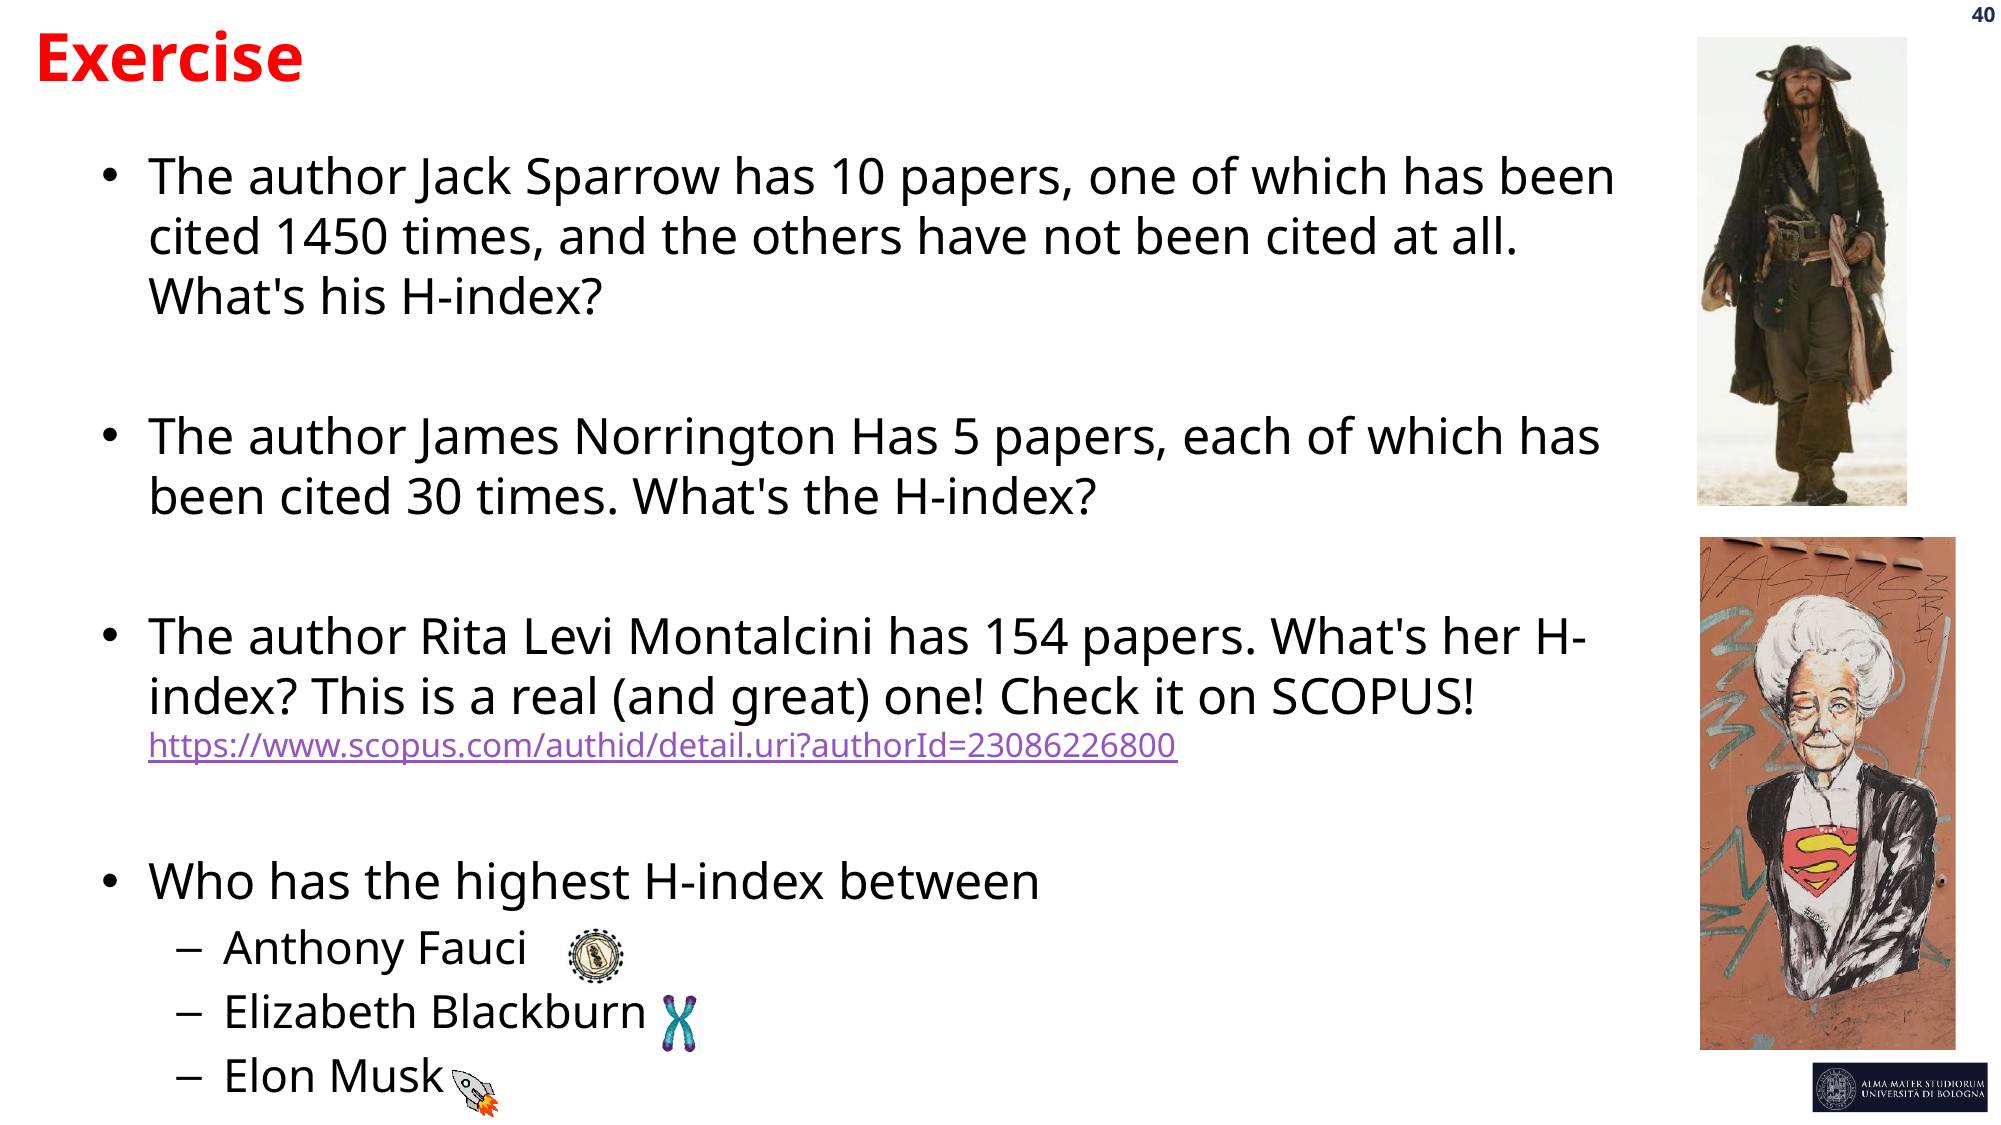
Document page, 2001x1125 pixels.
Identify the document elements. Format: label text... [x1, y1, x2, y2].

picture [1699, 537, 1956, 1050]
list The author Jack Sparrow has 10 papers, one of which has been cited 1450 times, and the others have not been cited at all. What's his H-index? The author James Norrington Has 5 papers, each of which has been cited 30 times. What's the H-index? The author Rita Levi Montalcini has 154 papers. What's her H-index? This is a real (and great) one! Check it on SCOPUS! https://www.scopus.com/authid/detail.uri?authorId=23086226800 Who has the highest H-index between Anthony Fauci Elizabeth Blackburn Elon Musk [86, 137, 1638, 1118]
list Exercise [19, 7, 1930, 102]
picture [1812, 1062, 1988, 1113]
picture [562, 924, 628, 988]
picture [662, 994, 701, 1054]
picture [449, 1067, 501, 1118]
picture [1697, 37, 1907, 506]
